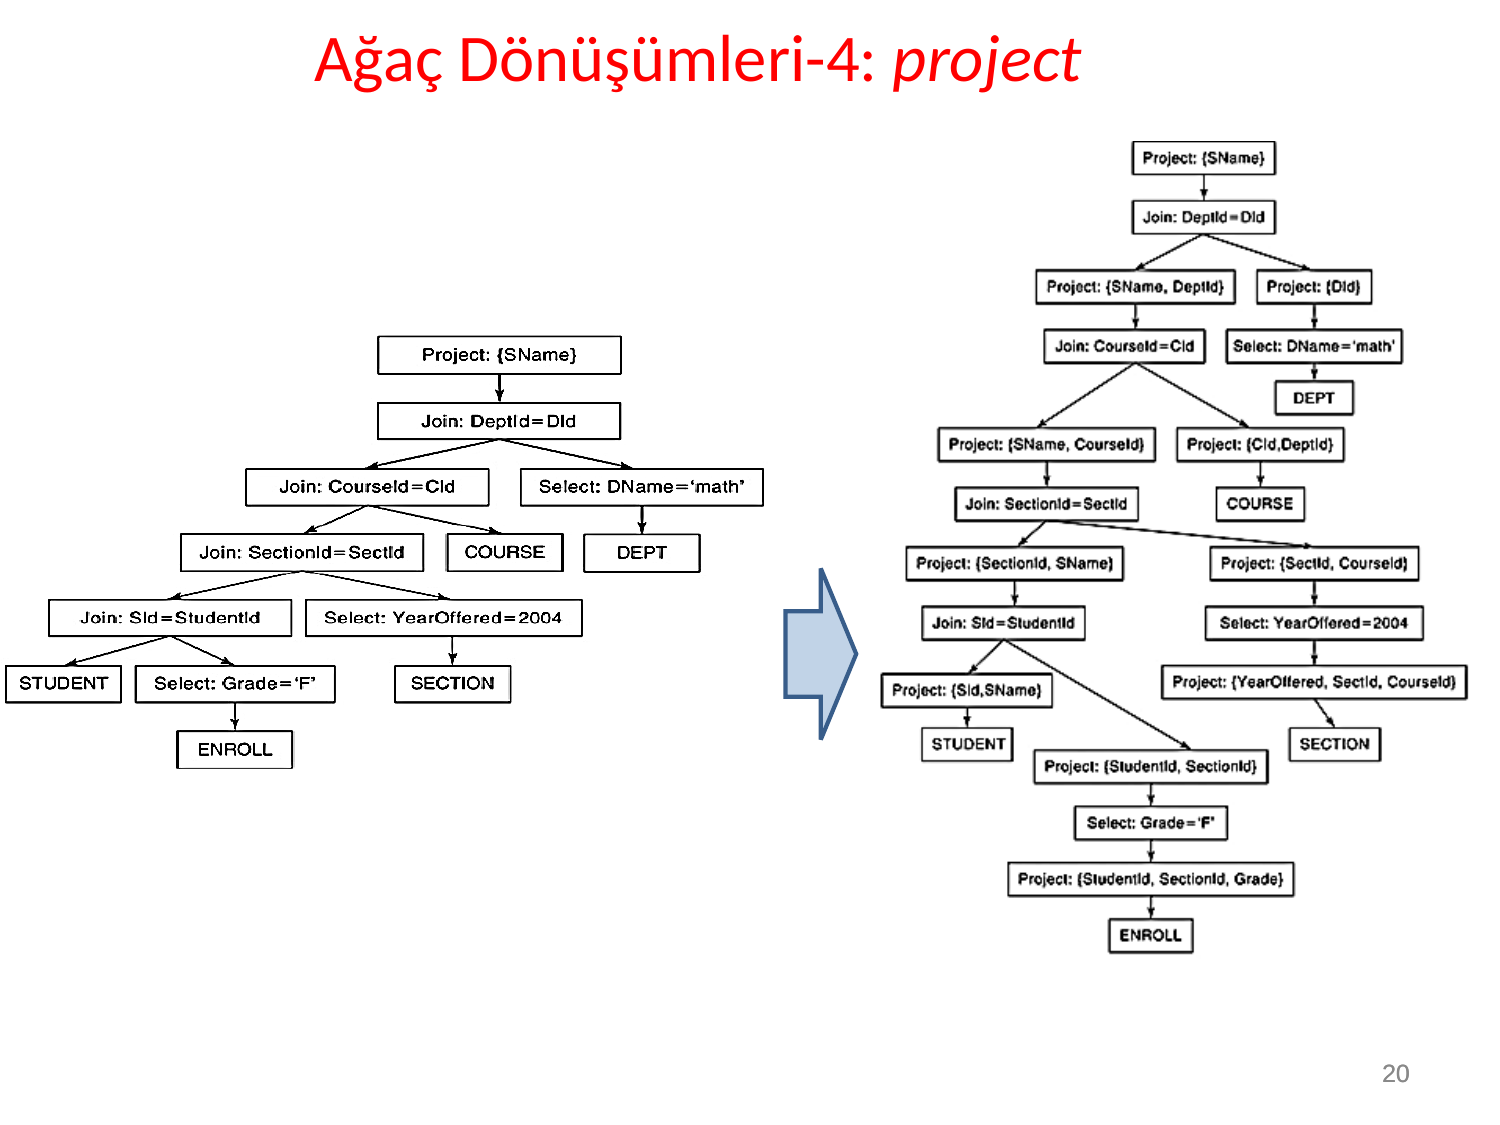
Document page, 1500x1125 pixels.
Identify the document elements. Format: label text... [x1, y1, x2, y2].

text_box [785, 568, 857, 740]
picture [0, 330, 768, 770]
text_box Ağaç Dönüşümleri-4: project [23, 19, 1374, 90]
picture [873, 140, 1476, 959]
text_box 20 [1074, 1042, 1425, 1103]
